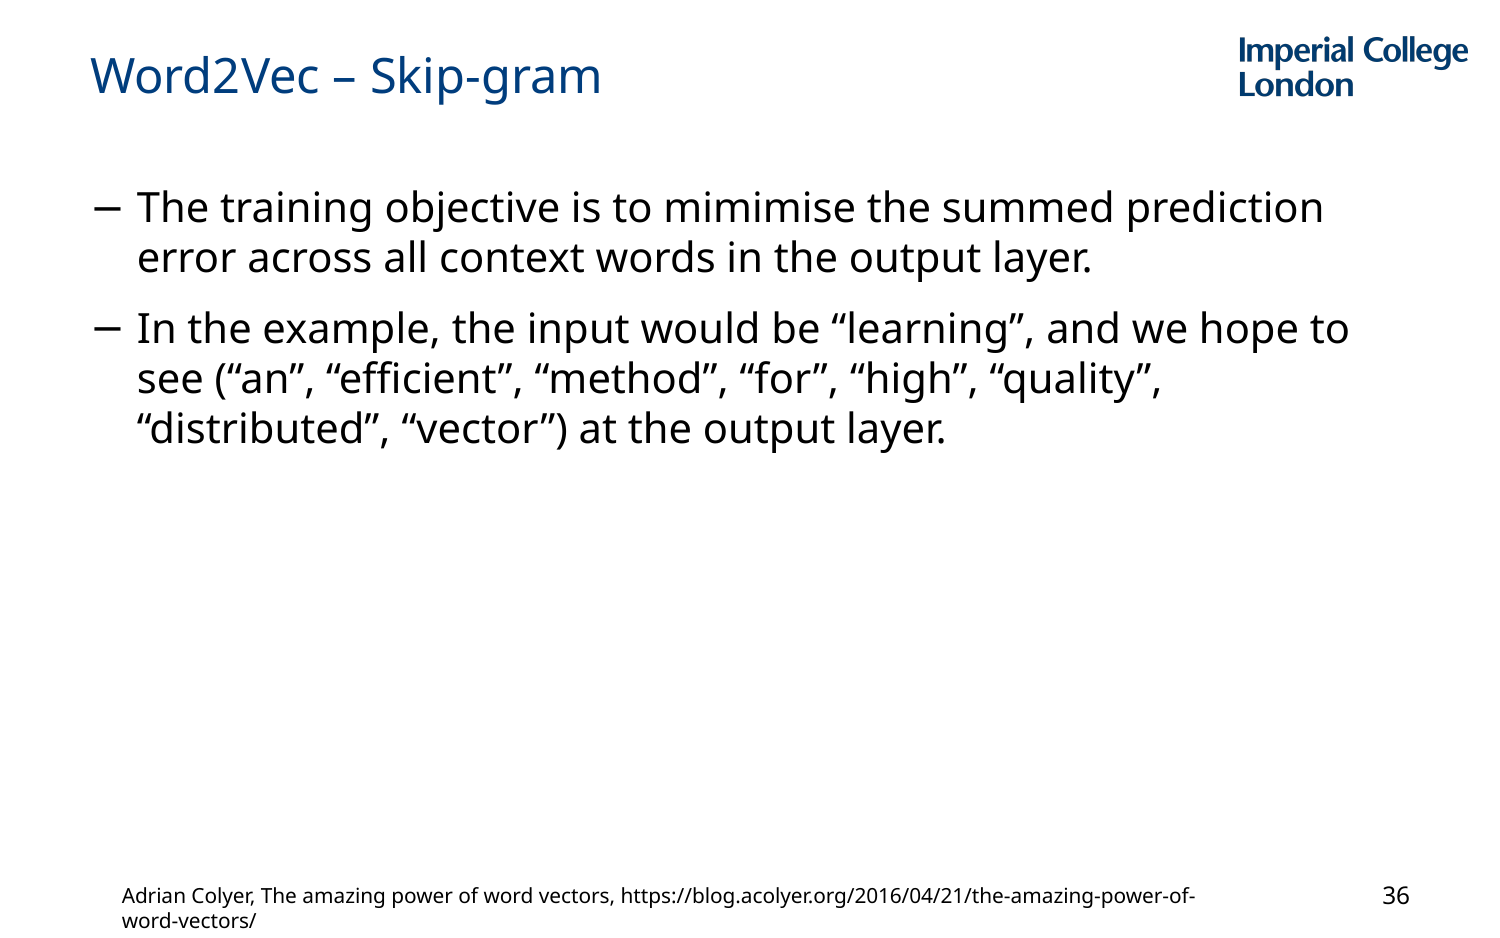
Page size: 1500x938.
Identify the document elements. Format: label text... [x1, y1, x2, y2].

picture [1425, 18, 1486, 114]
title Word2Vec – Skip-gram [75, 0, 1425, 153]
text_box Adrian Colyer, The amazing power of word vectors, https://blog.acolyer.org/2016/04/21/the-amazing-power-of-word-vectors/ [107, 875, 1250, 938]
list The training objective is to mimimise the summed prediction error across all context words in the output layer. In the example, the input would be “learning”, and we hope to see (“an”, “efficient”, “method”, “for”, “high”, “quality”, “distributed”, “vector”) at the output layer. [75, 173, 1425, 853]
slide_number 36 [1074, 872, 1426, 920]
